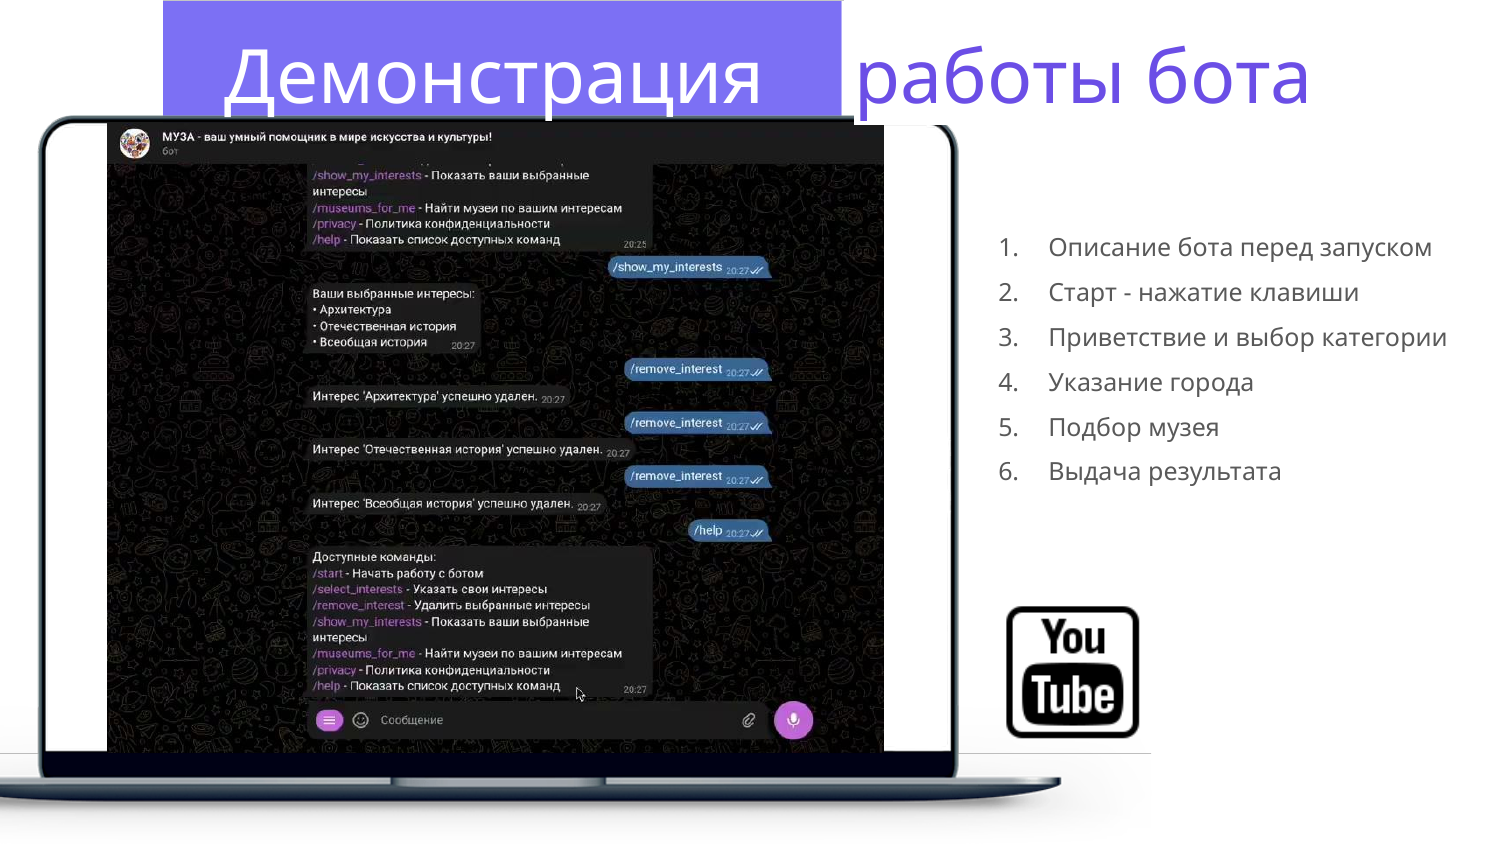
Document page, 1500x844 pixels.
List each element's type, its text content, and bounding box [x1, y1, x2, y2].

text_box Описание бота перед запуском Старт - нажатие клавиши Приветствие и выбор категории Указание города Подбор музея Выдача результата [1156, 201, 1500, 501]
picture [0, 0, 1152, 844]
text_box работы бота [845, 0, 1500, 134]
